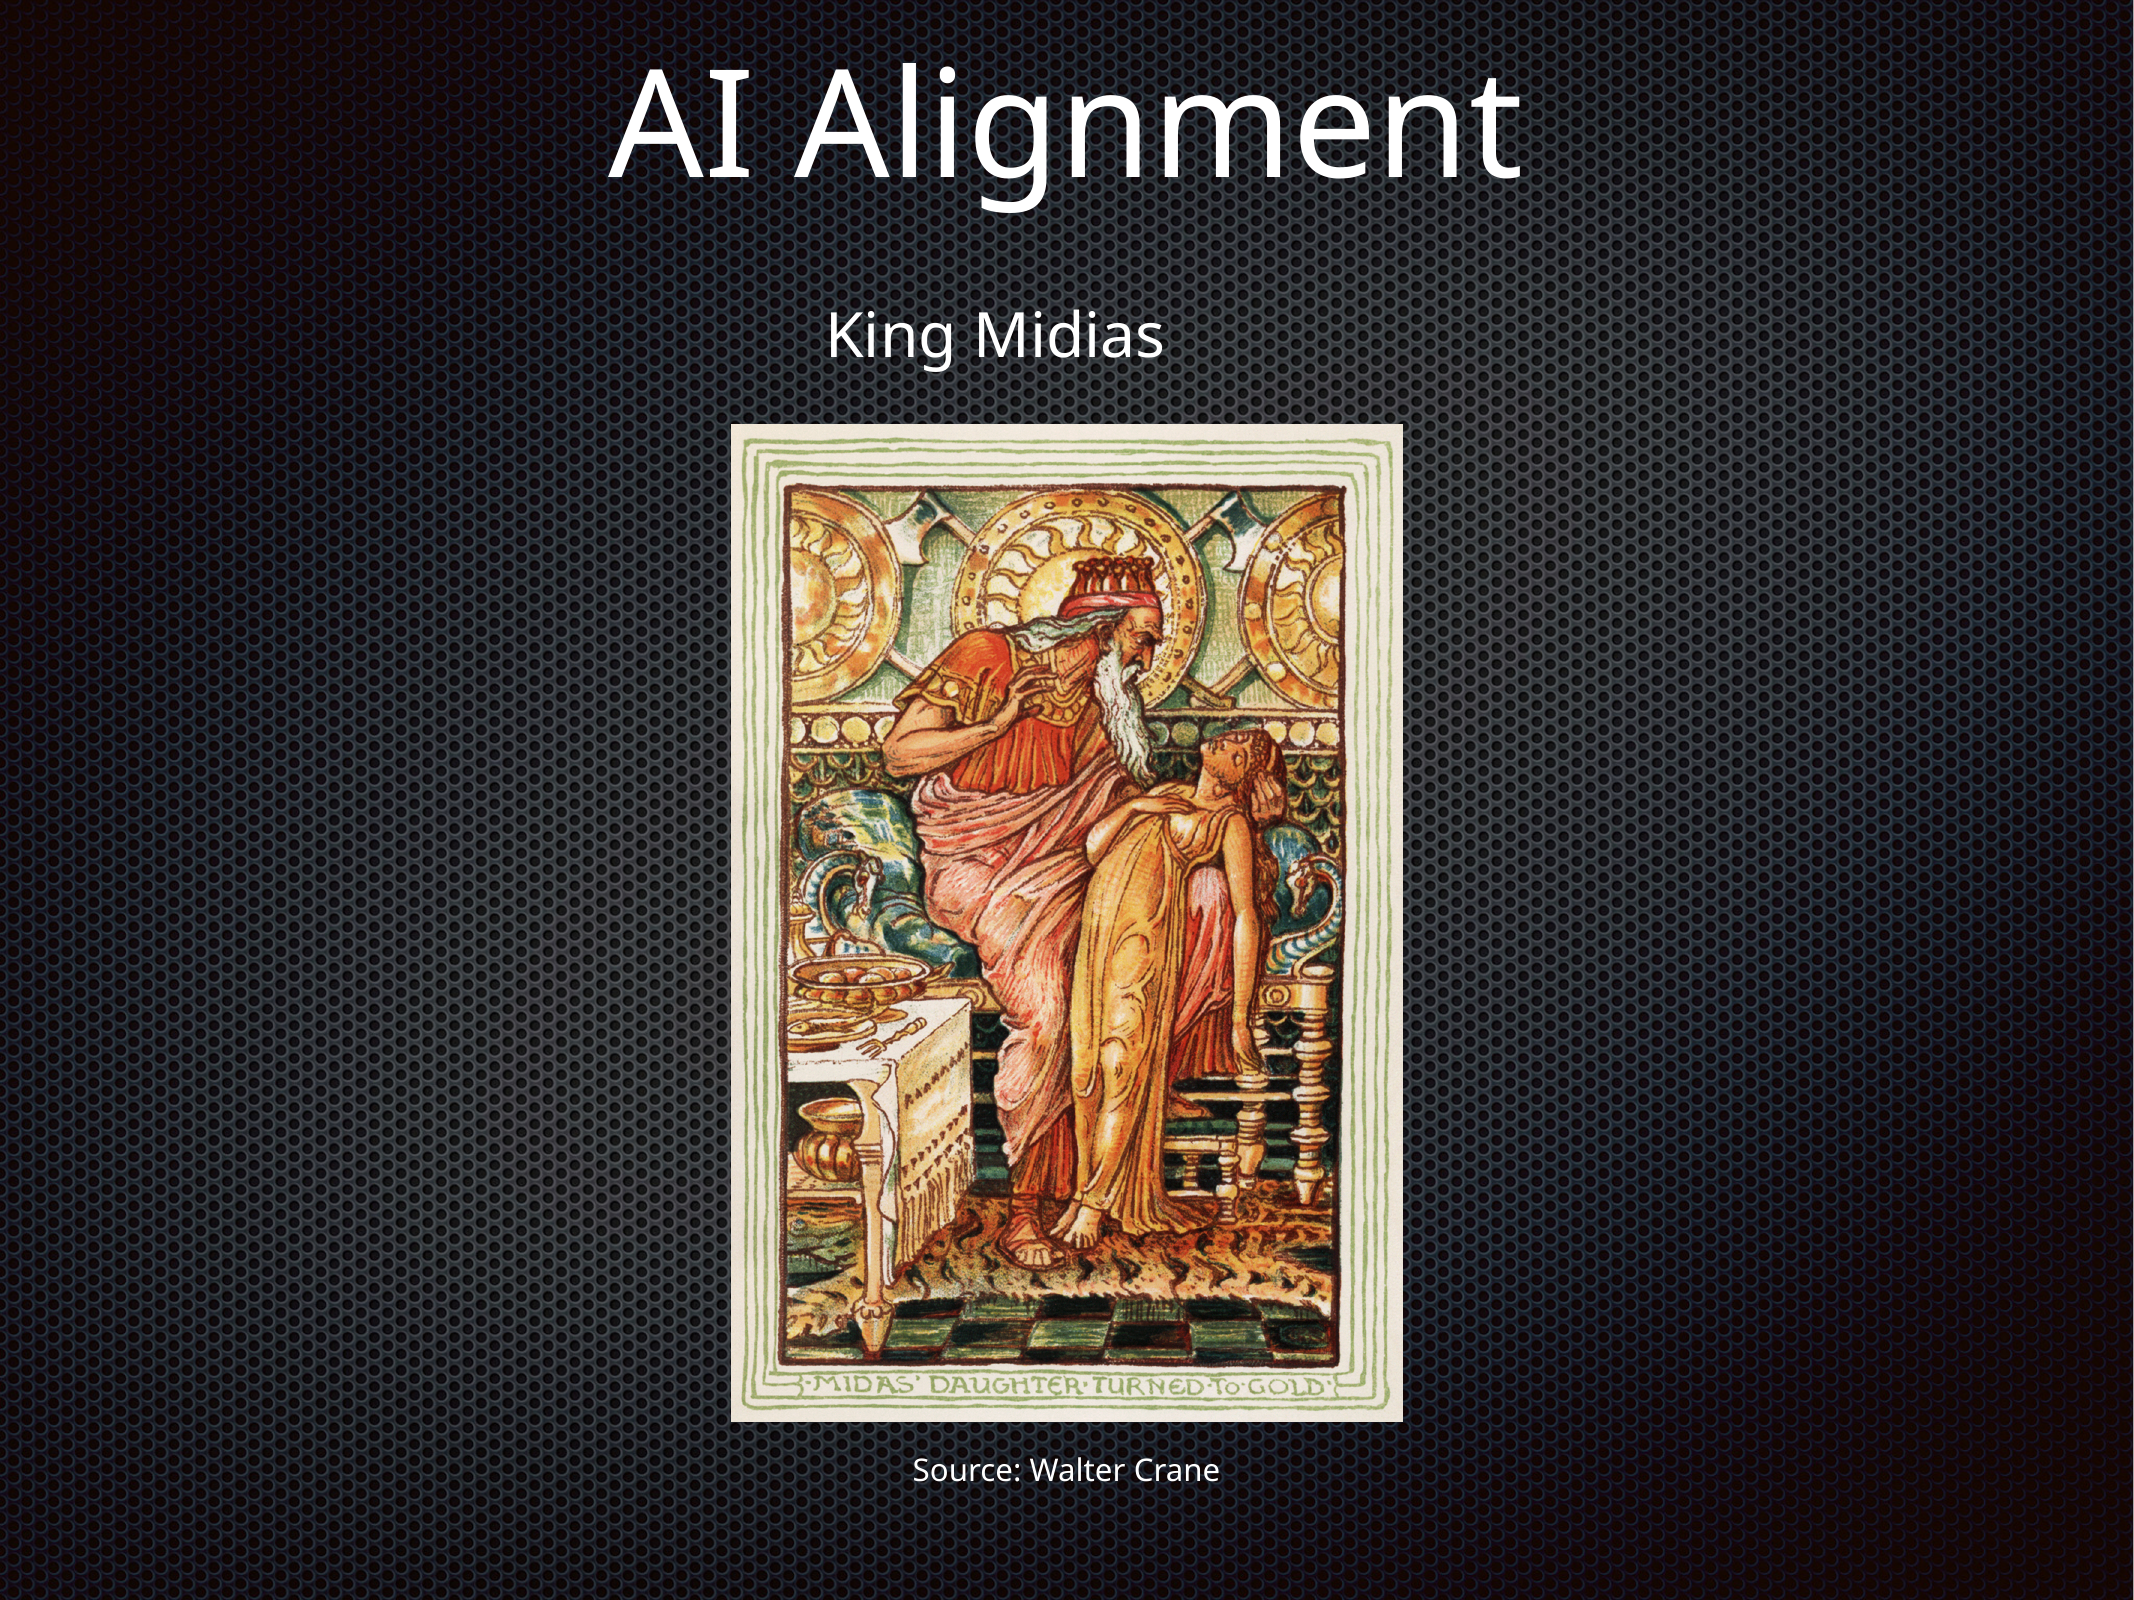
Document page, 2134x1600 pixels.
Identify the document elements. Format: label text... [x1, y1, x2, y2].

list King Midias [816, 244, 1317, 421]
text_box Source: Walter Crane [904, 1441, 1229, 1496]
picture [0, 0, 2134, 1600]
title AI Alignment [128, 0, 2005, 319]
